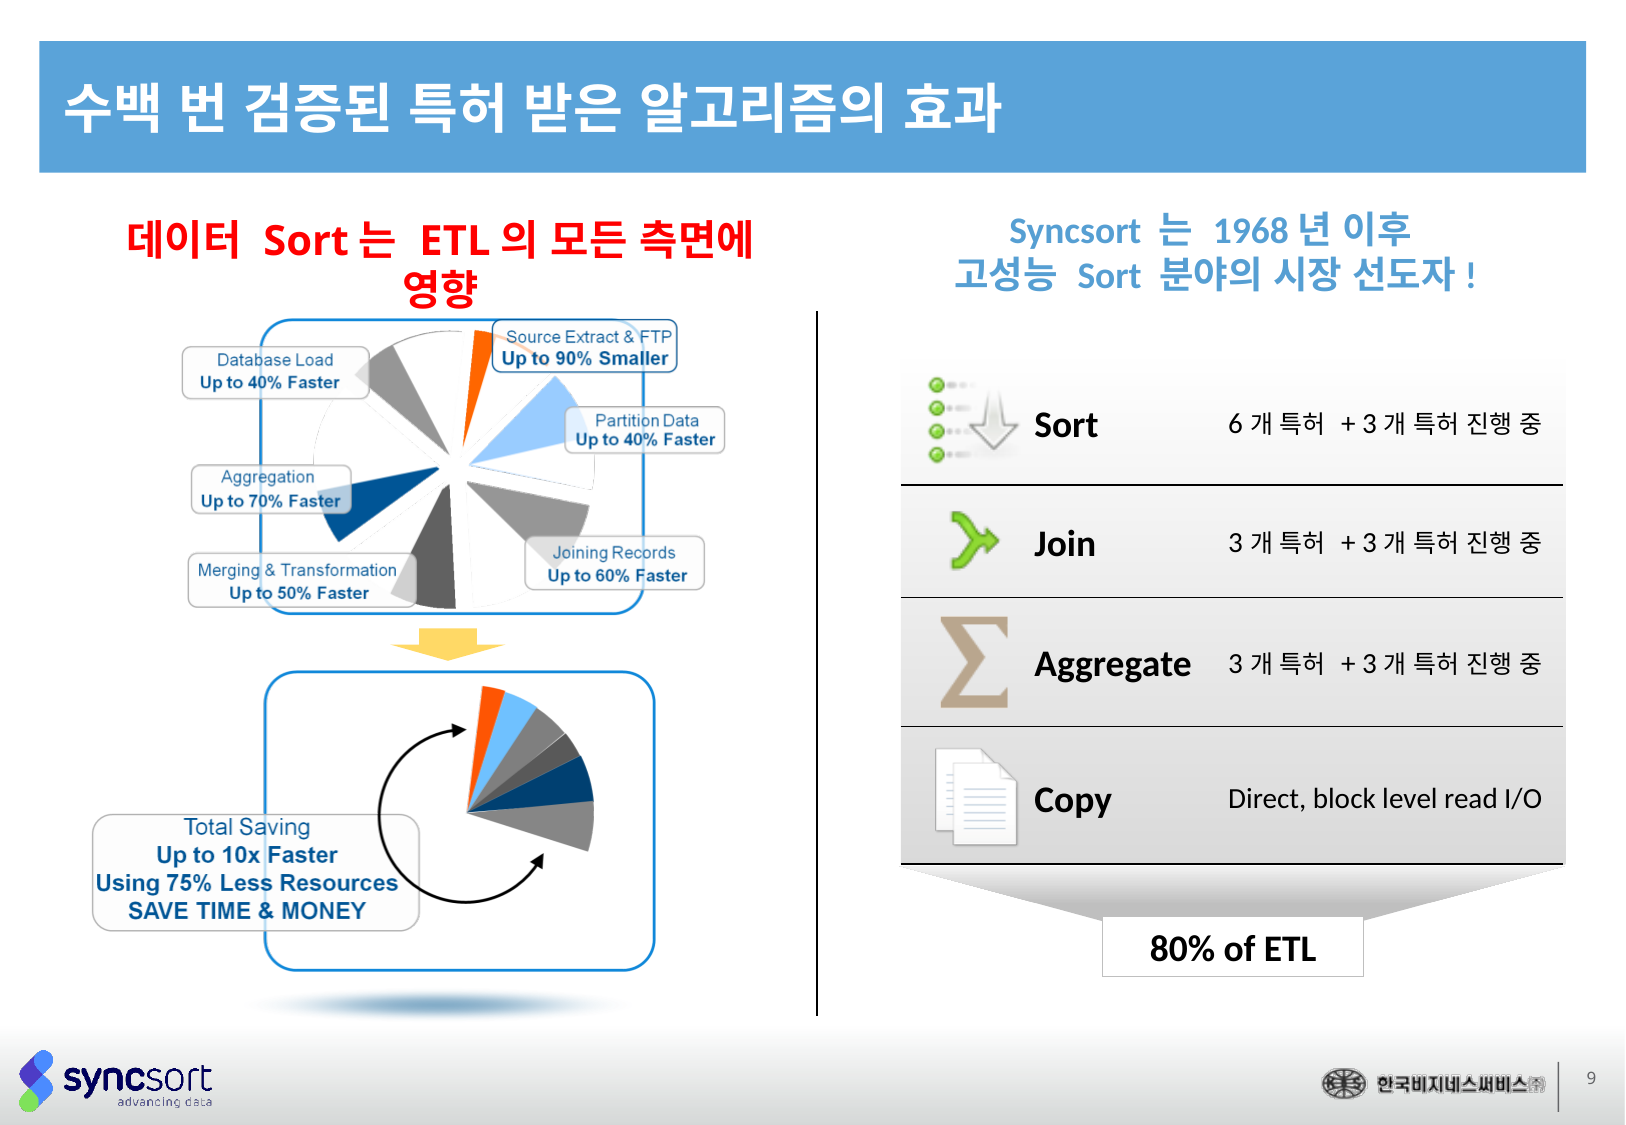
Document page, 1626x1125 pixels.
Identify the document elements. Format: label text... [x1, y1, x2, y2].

picture [926, 372, 1027, 473]
text_box 3개 특허 + 3개 특허 진행 중 [1213, 516, 1564, 566]
text_box 3개 특허 + 3개 특허 진행 중 [1213, 637, 1564, 687]
text_box Direct, block level read I/O [1213, 772, 1564, 823]
picture [925, 491, 1027, 592]
picture [925, 747, 1027, 848]
text_box [898, 865, 1566, 922]
picture [49, 670, 656, 1023]
picture [0, 1024, 1625, 1125]
text_box [900, 353, 1566, 865]
text_box Syncsort 는 1968년 이후 고성능 Sort 분야의 시장 선도자! [866, 198, 1565, 304]
text_box [390, 627, 506, 662]
text_box 데이터 Sort는 ETL의 모든 측면에 영향 [91, 206, 790, 322]
text_box 80% of ETL [1102, 916, 1364, 977]
picture [167, 318, 744, 627]
text_box Join [1027, 511, 1160, 571]
text_box 6개 특허 + 3개 특허 진행 중 [1213, 397, 1564, 447]
text_box Aggregate [1027, 632, 1218, 692]
text_box 수백 번 검증된 특허 받은 알고리즘의 효과 [48, 47, 1579, 166]
picture [925, 612, 1027, 713]
text_box Copy [1027, 767, 1218, 828]
text_box Sort [1027, 392, 1160, 452]
